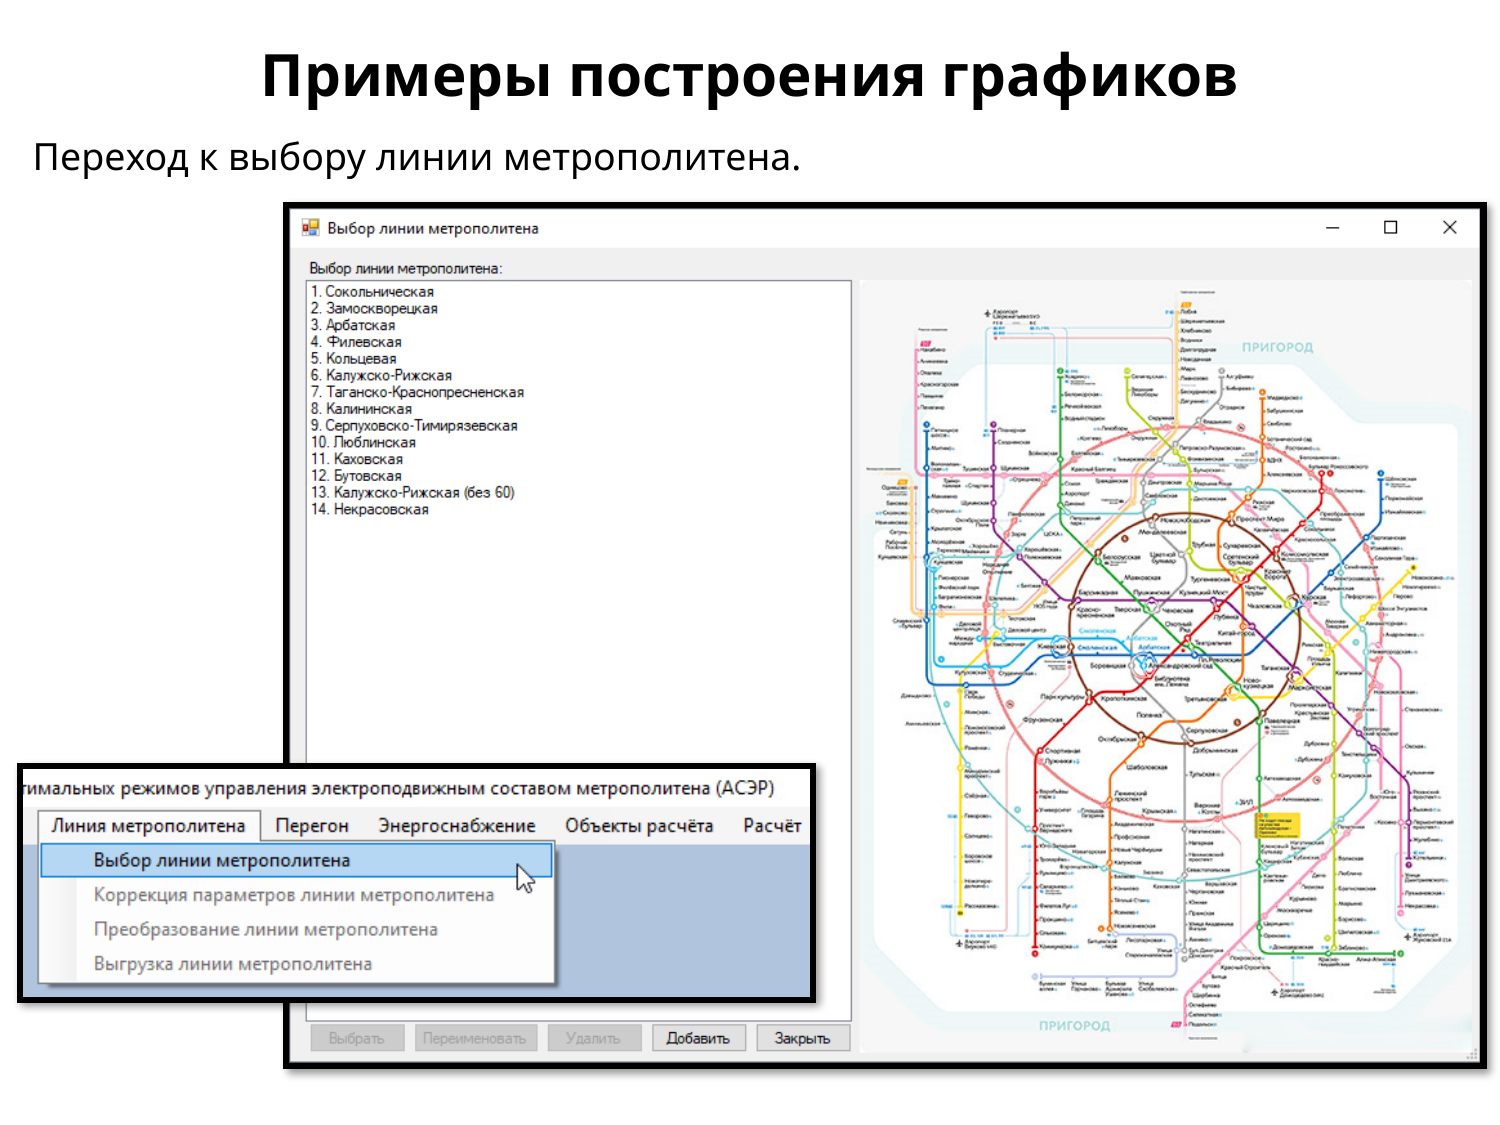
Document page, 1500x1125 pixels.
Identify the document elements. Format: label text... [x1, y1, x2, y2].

picture [22, 207, 1481, 1064]
text_box Переход к выбору линии метрополитена. [17, 125, 1459, 186]
text_box Примеры построения графиков [17, 30, 1483, 116]
